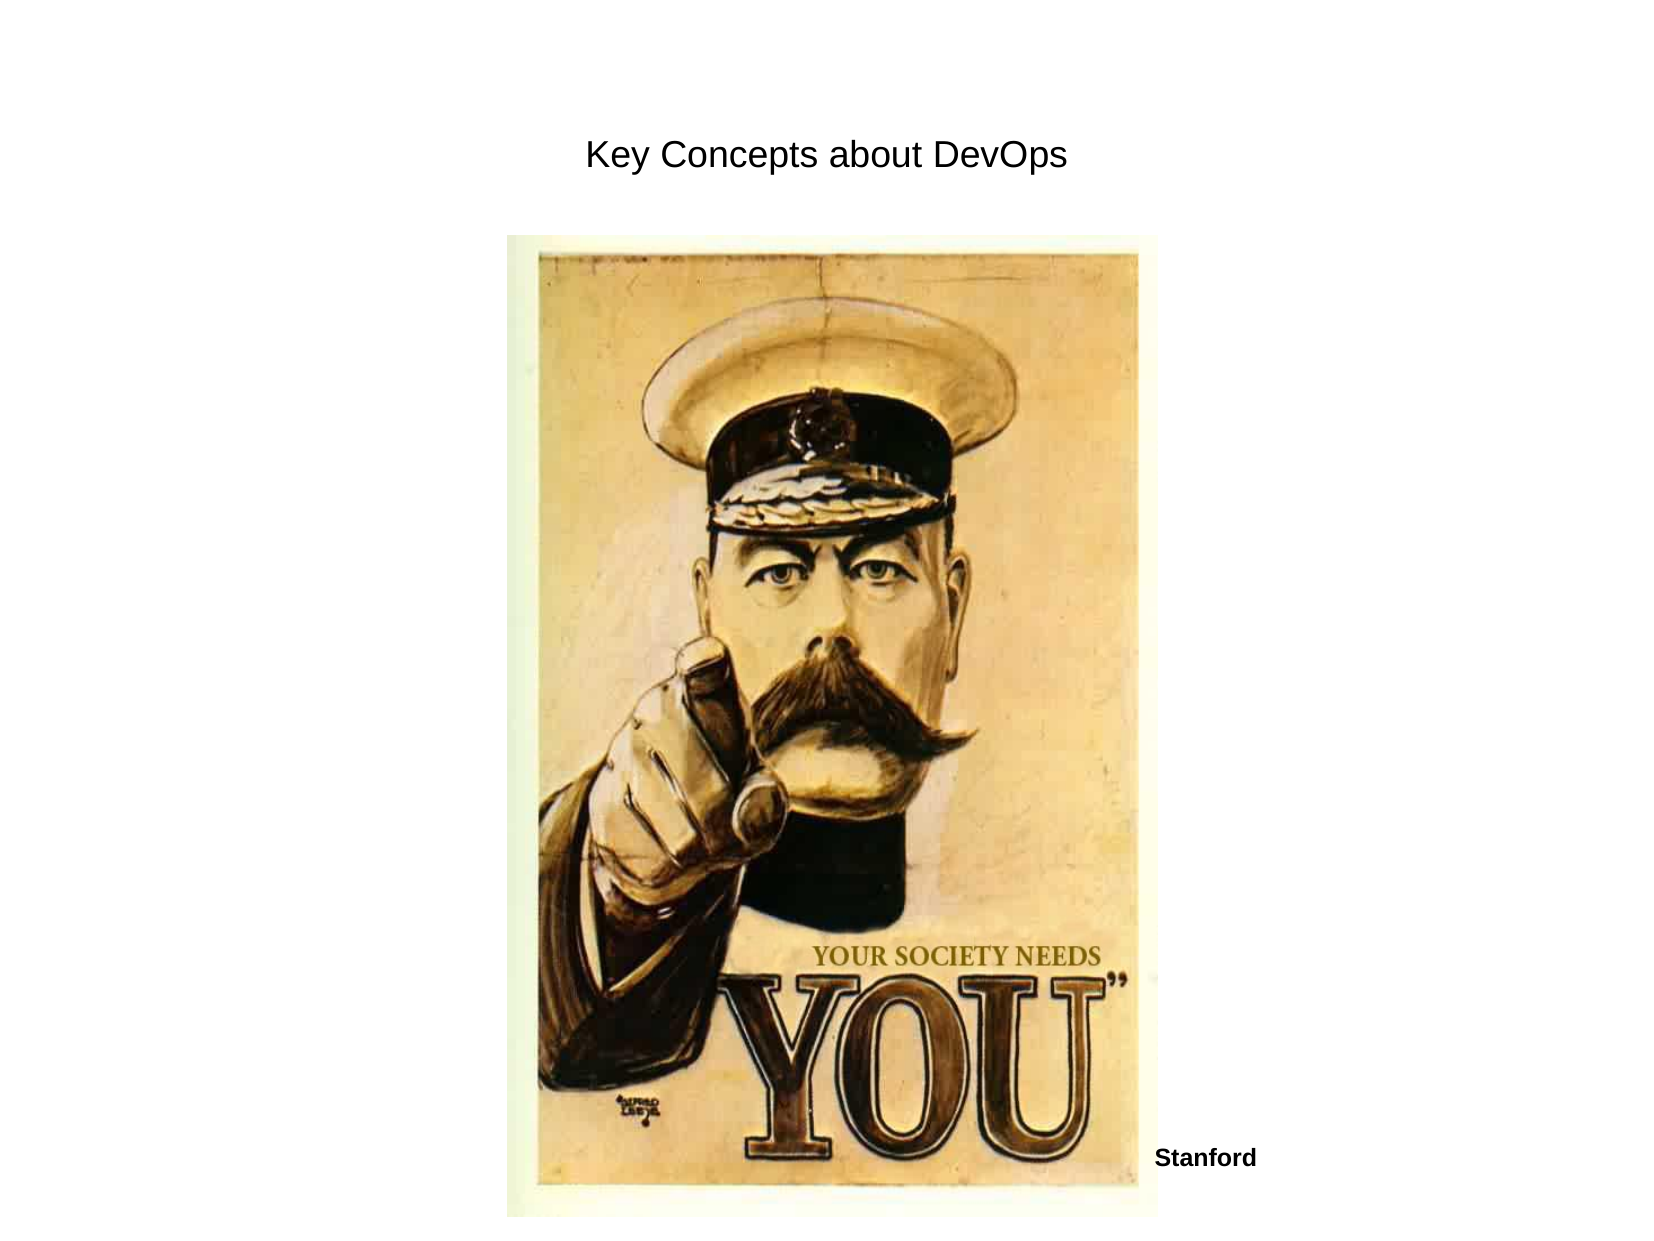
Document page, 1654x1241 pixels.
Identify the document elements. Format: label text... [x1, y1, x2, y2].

text_box Stanford [1162, 1133, 1273, 1177]
text_box Key Concepts about DevOps [82, 49, 1571, 257]
picture [507, 234, 1158, 1217]
